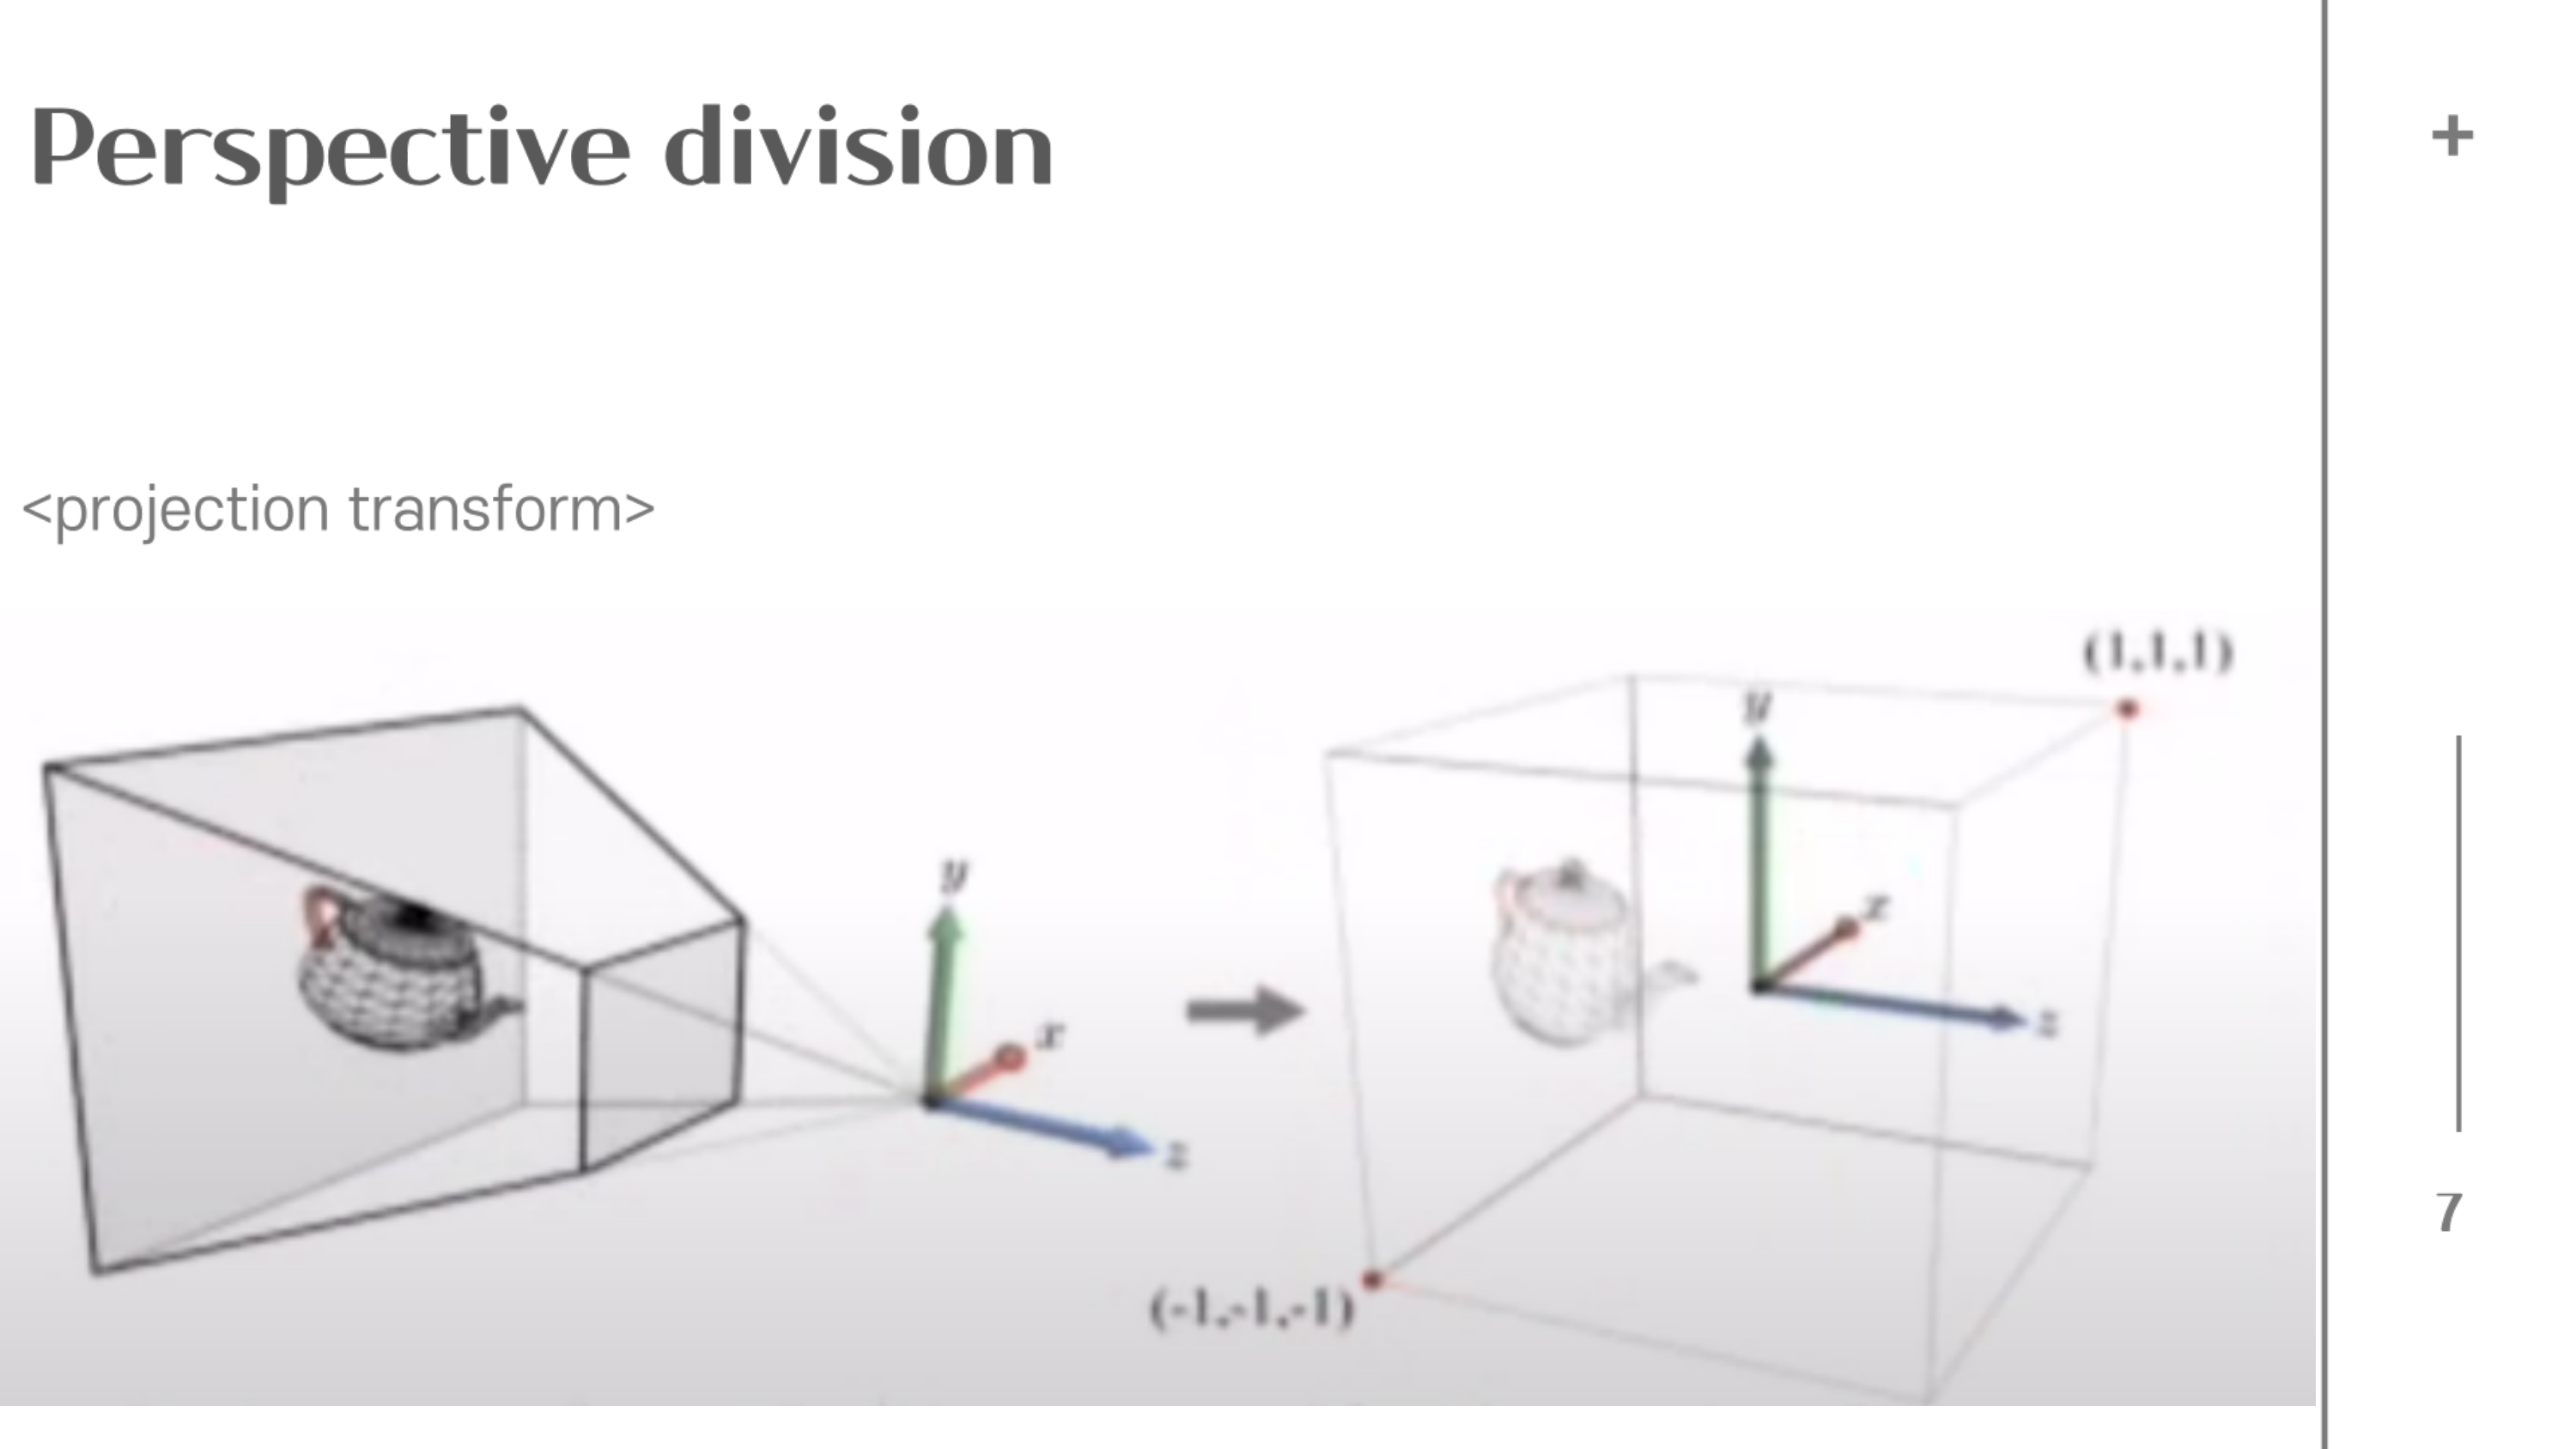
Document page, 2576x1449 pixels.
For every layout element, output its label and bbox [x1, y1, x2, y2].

picture [2313, 0, 2336, 739]
picture [2316, 764, 2336, 925]
text_box [0, 611, 2316, 1406]
picture [2380, 1170, 2489, 1269]
text_box [2322, 739, 2576, 764]
text_box [2322, 925, 2576, 943]
picture [2451, 736, 2467, 739]
picture [12, 60, 1107, 266]
picture [2451, 943, 2467, 1131]
picture [2313, 943, 2336, 1449]
picture [2396, 62, 2524, 239]
picture [9, 455, 685, 576]
picture [2451, 764, 2467, 925]
